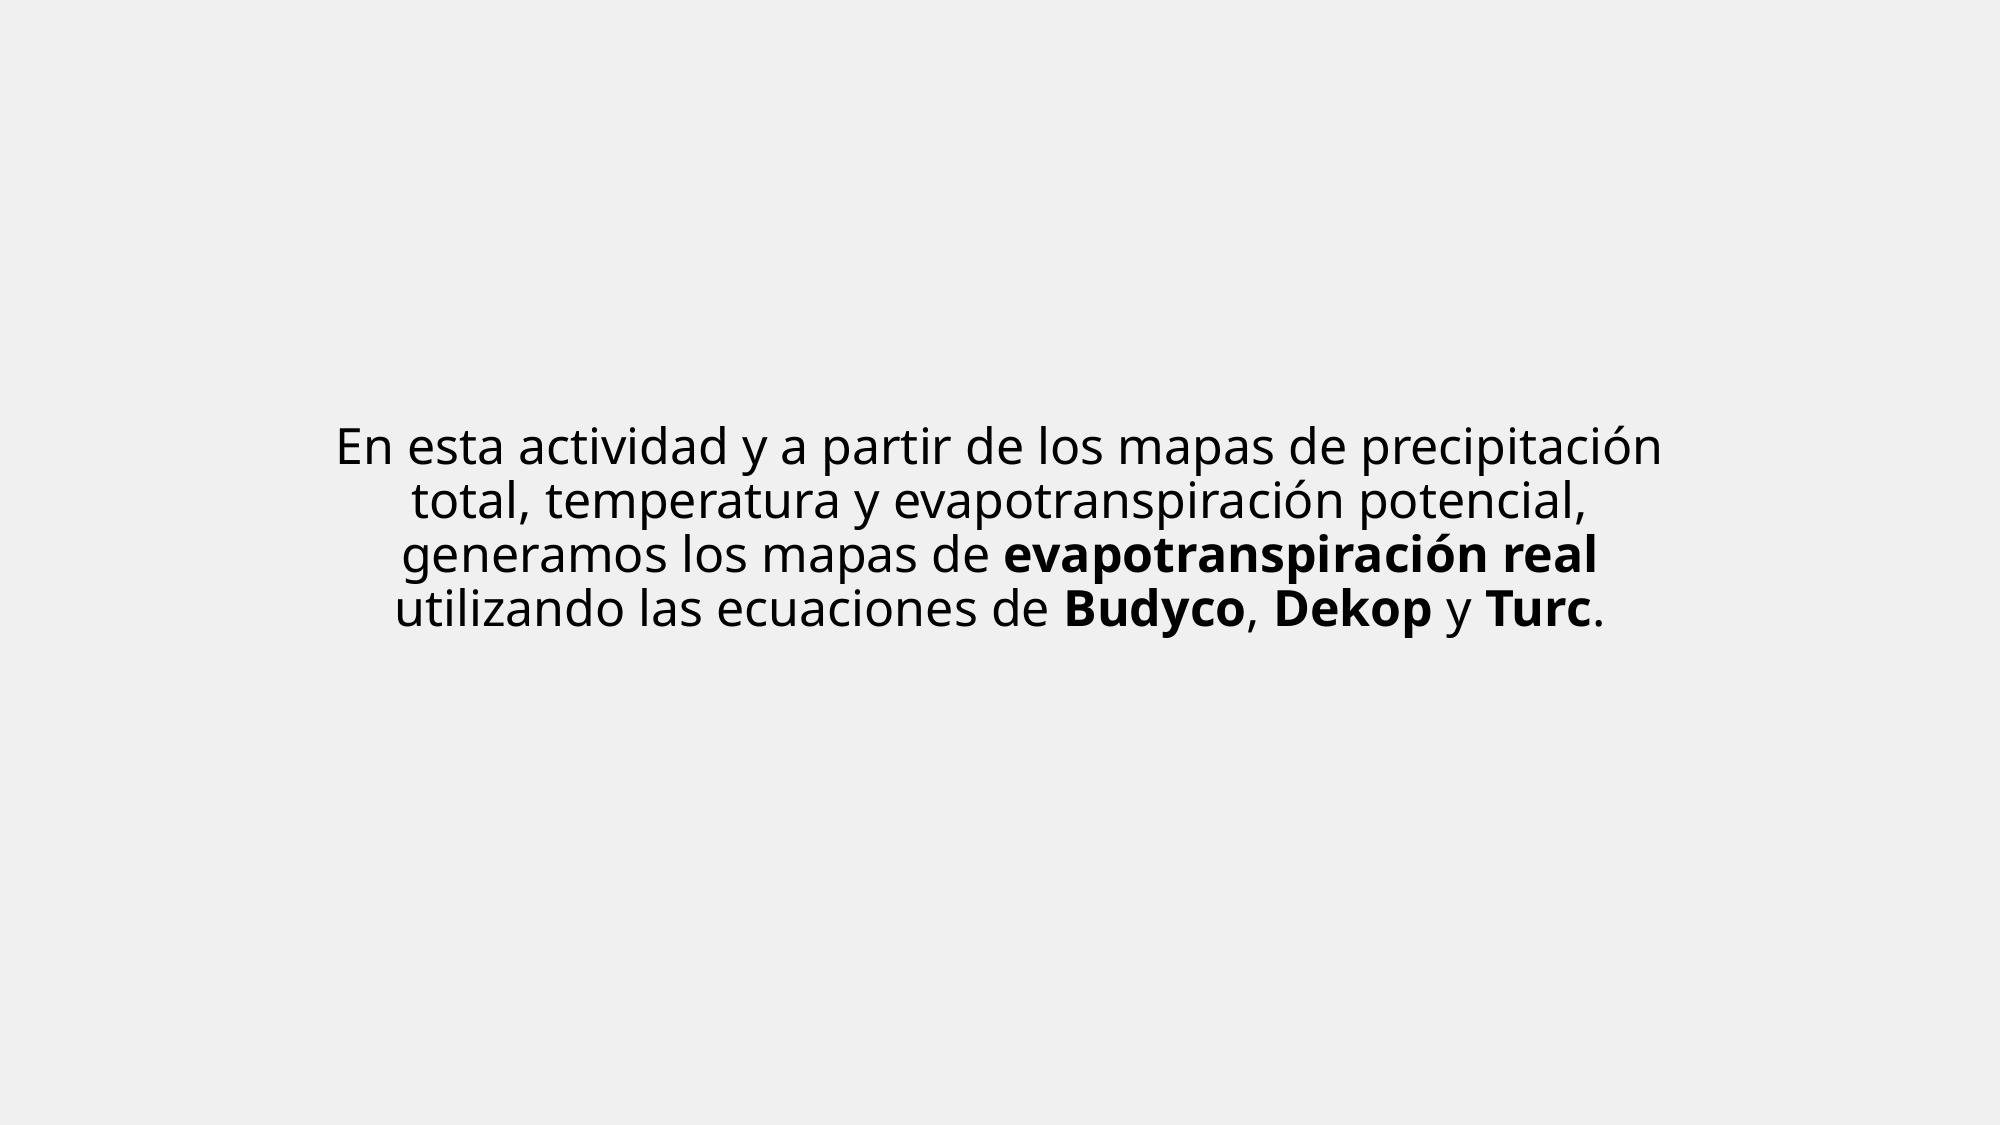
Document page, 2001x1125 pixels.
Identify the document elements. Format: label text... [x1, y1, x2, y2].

title En esta actividad y a partir de los mapas de precipitación total, temperatura y evapotranspiración potencial, generamos los mapas de evapotranspiración real utilizando las ecuaciones de Budyco, Dekop y Turc. [320, 413, 1680, 711]
